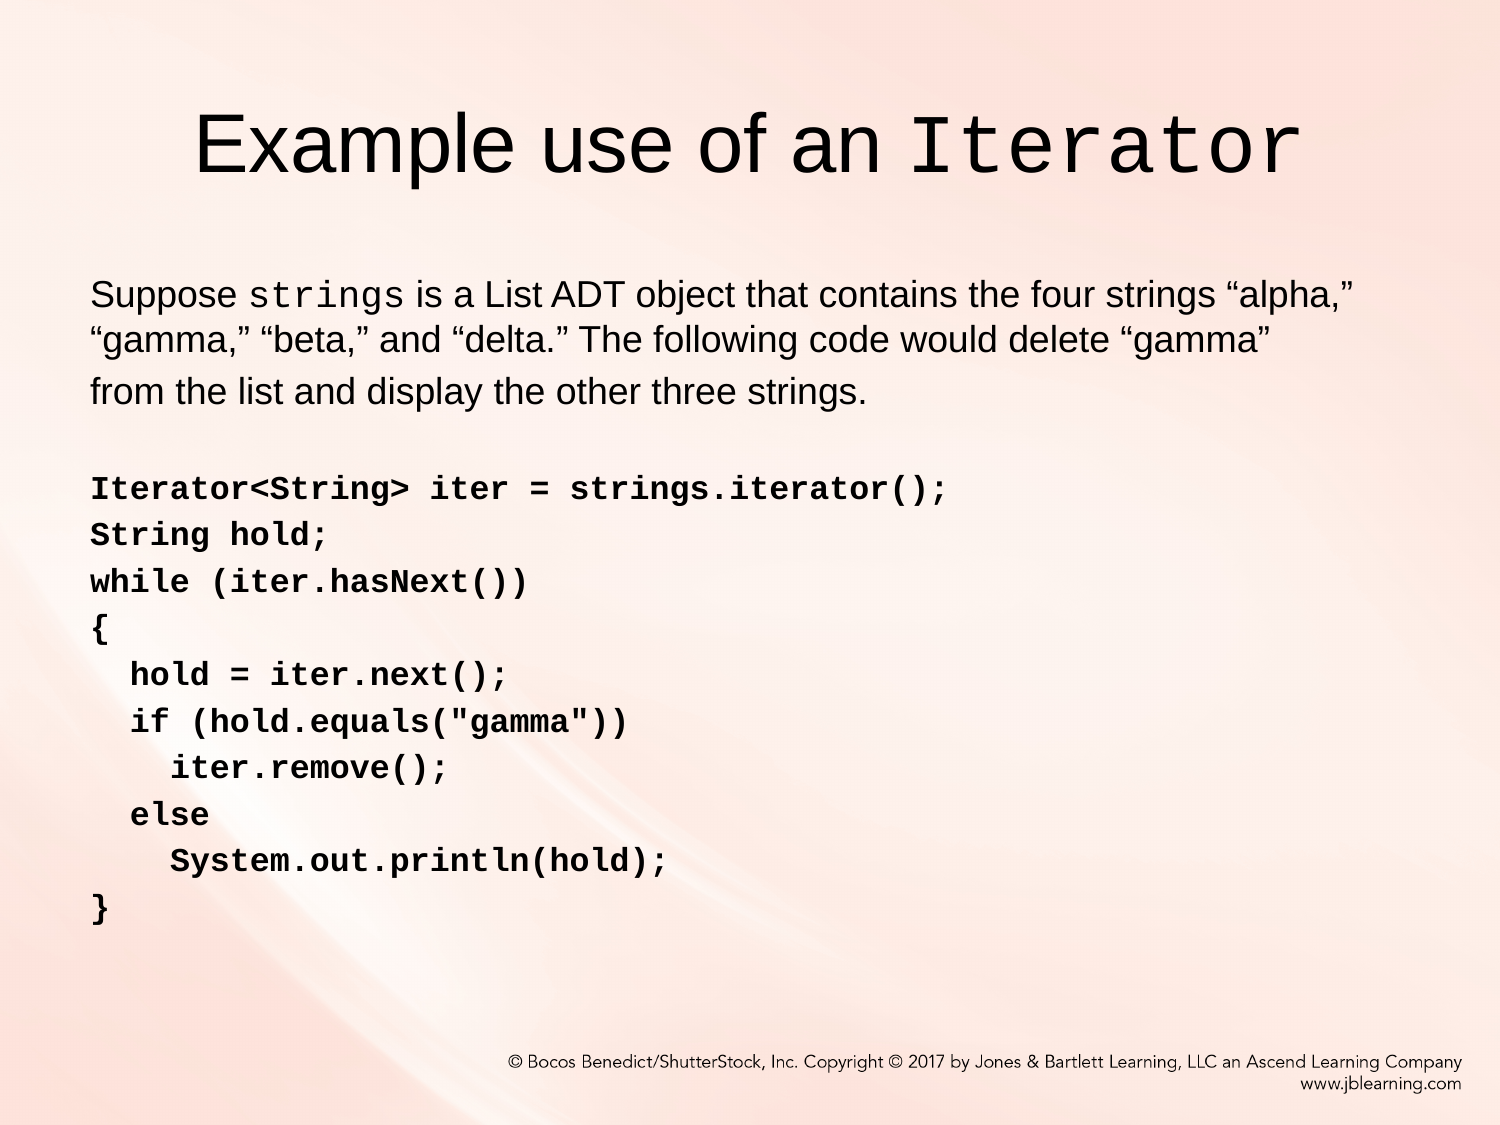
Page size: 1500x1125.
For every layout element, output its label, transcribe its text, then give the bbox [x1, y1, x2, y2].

list Suppose strings is a List ADT object that contains the four strings “alpha,” “gamma,” “beta,” and “delta.” The following code would delete “gamma” from the list and display the other three strings. Iterator<String> iter = strings.iterator(); String hold; while (iter.hasNext()) { hold = iter.next(); if (hold.equals("gamma")) iter.remove(); else System.out.println(hold); } [75, 262, 1425, 1005]
title Example use of an Iterator [75, 45, 1425, 233]
picture [0, 0, 1500, 1125]
